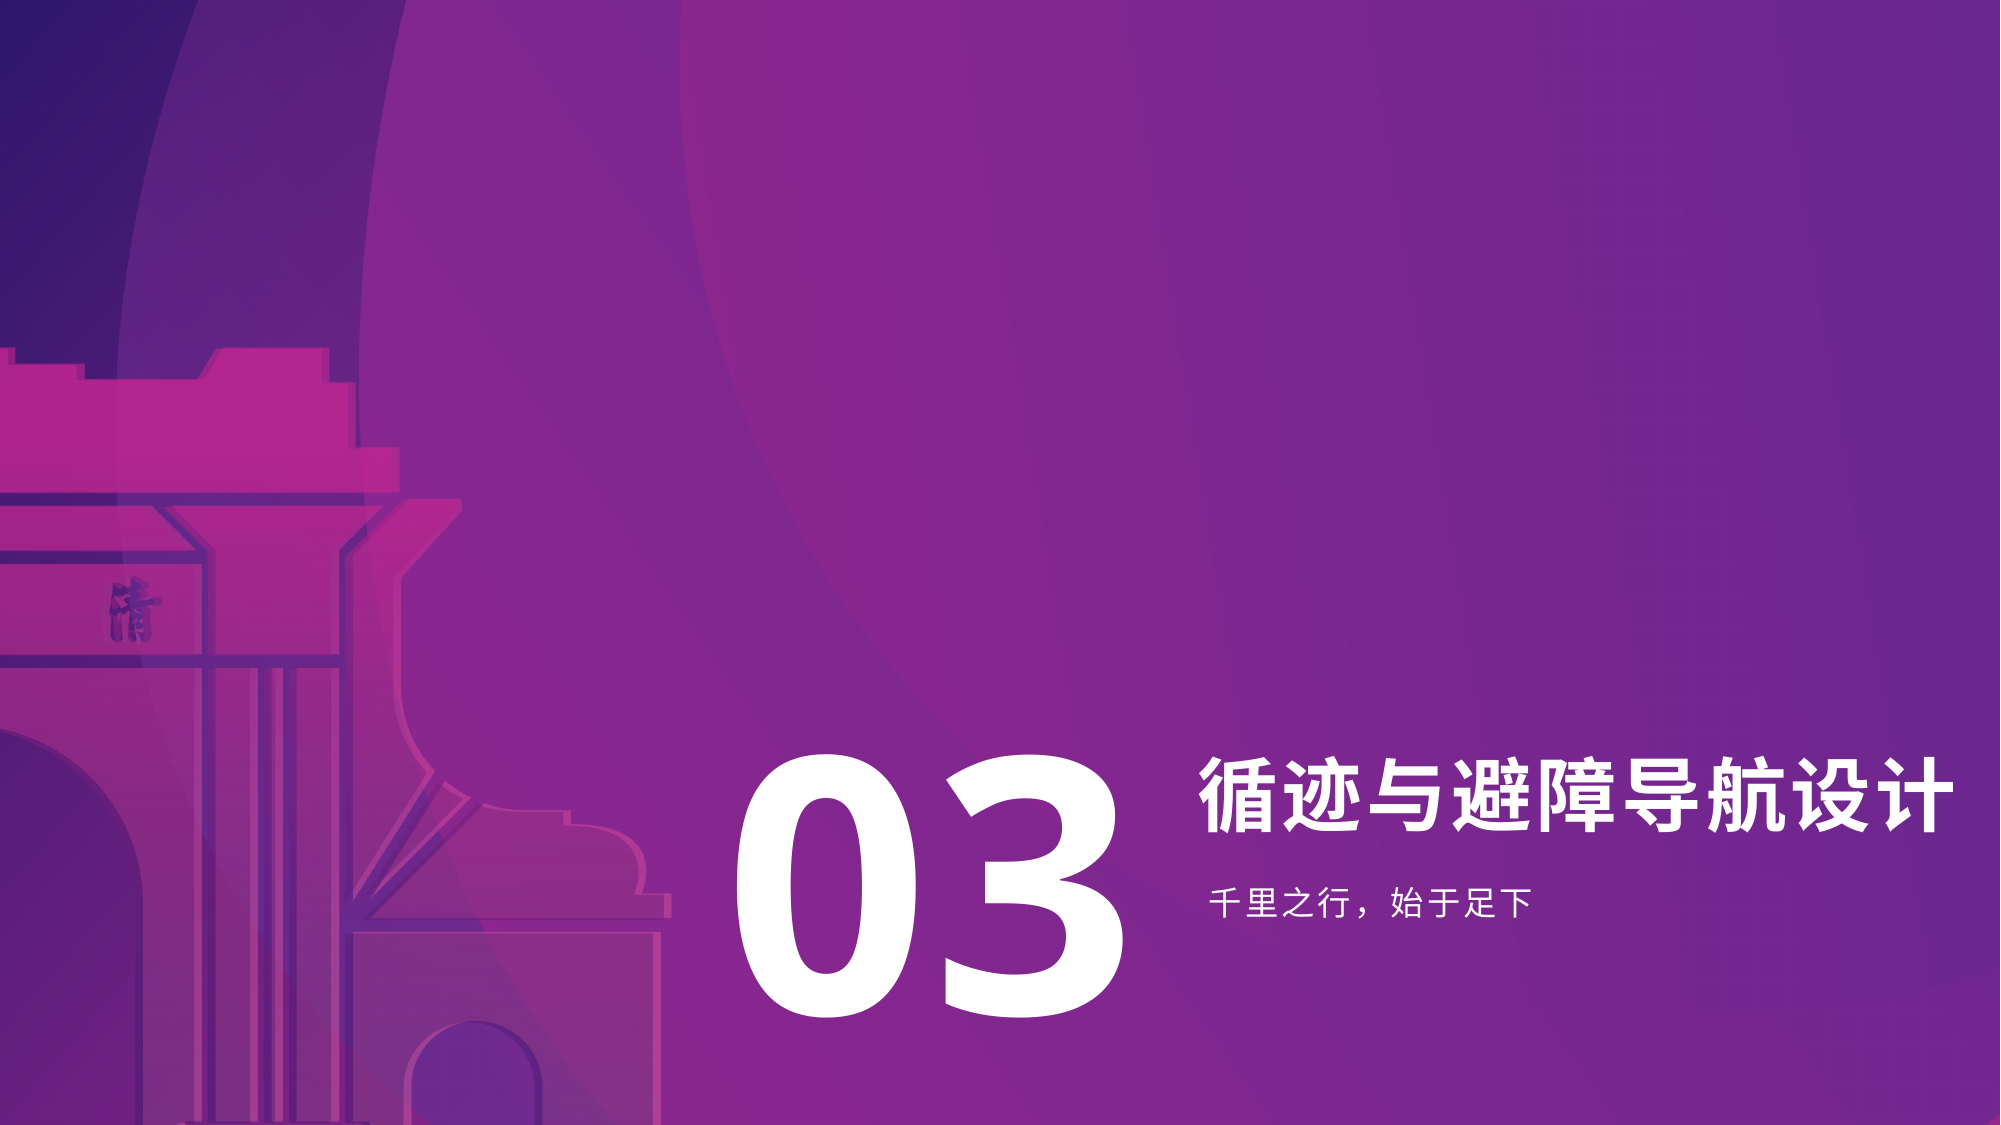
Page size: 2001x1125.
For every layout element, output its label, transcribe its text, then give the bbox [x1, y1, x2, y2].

title 循迹与避障导航设计 [1192, 717, 2000, 849]
list 03 [707, 699, 1192, 1084]
list 千里之行，始于足下 [1192, 880, 1763, 1051]
picture [0, 0, 2000, 1125]
